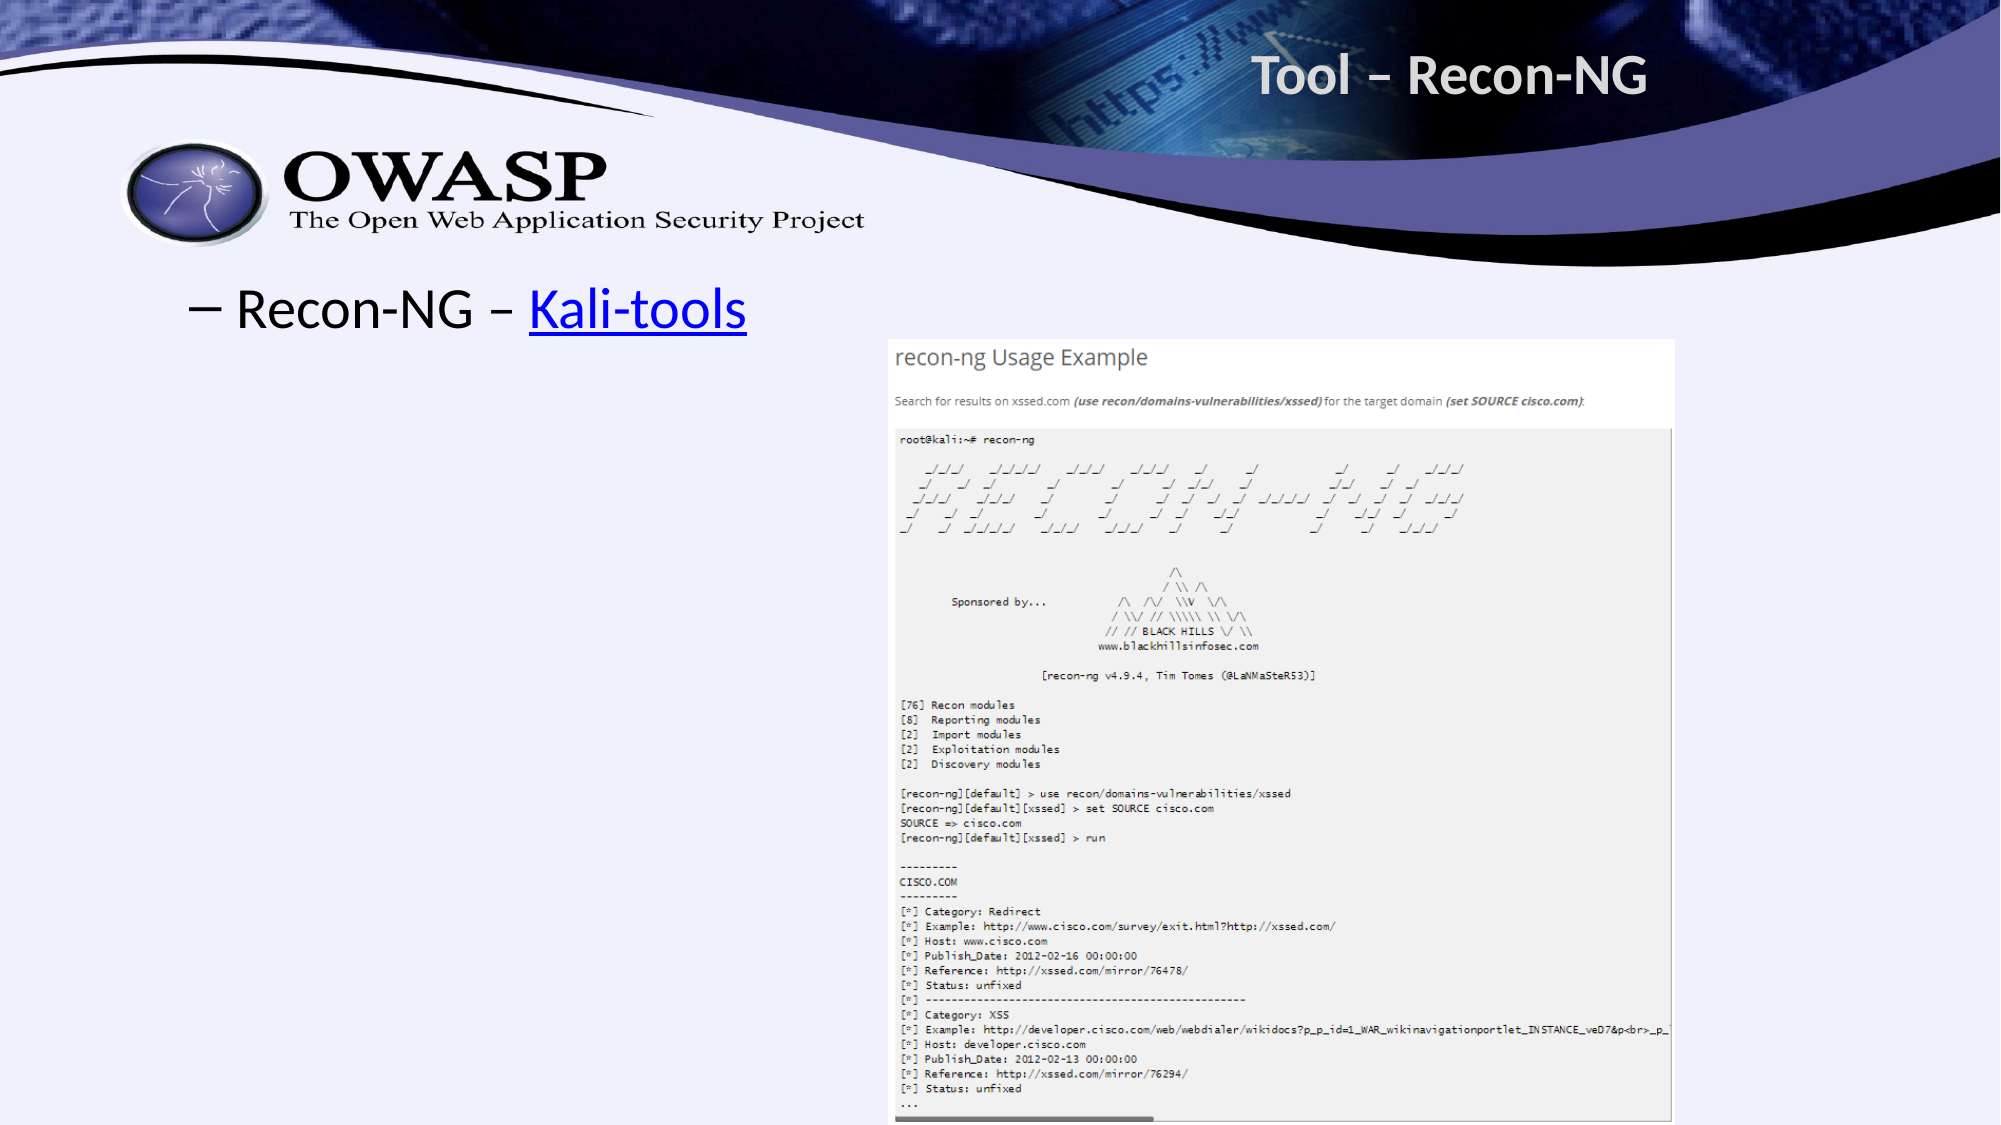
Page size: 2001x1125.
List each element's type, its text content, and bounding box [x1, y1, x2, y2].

title Tool – Recon-NG [933, 12, 1967, 130]
picture [0, 0, 2001, 1125]
list Recon-NG – Kali-tools [99, 262, 1900, 1049]
